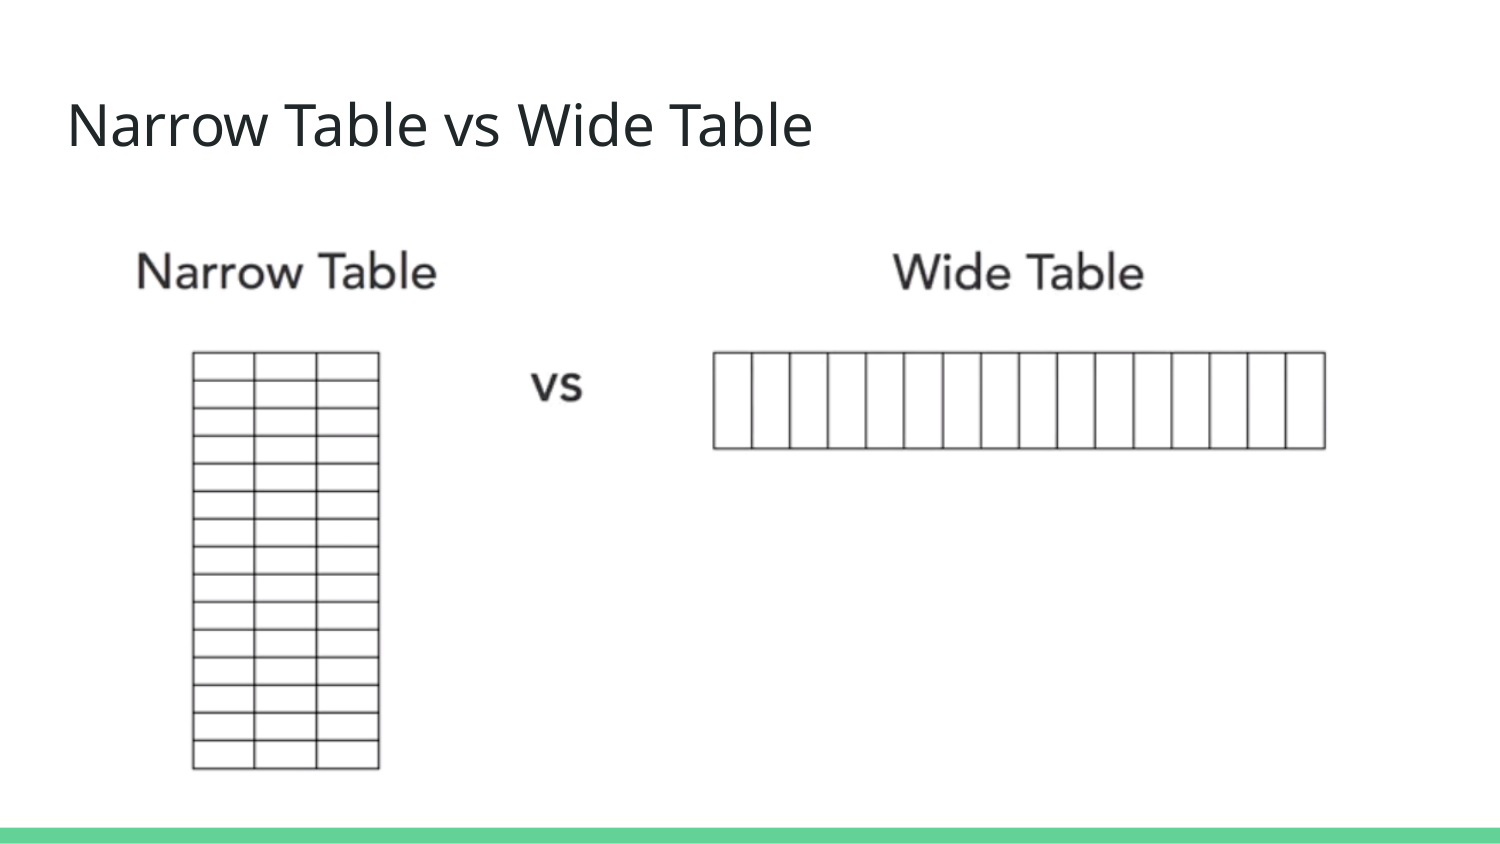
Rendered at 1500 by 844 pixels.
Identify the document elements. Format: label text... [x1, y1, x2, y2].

title Narrow Table vs Wide Table [51, 72, 1449, 167]
picture [71, 188, 1428, 817]
